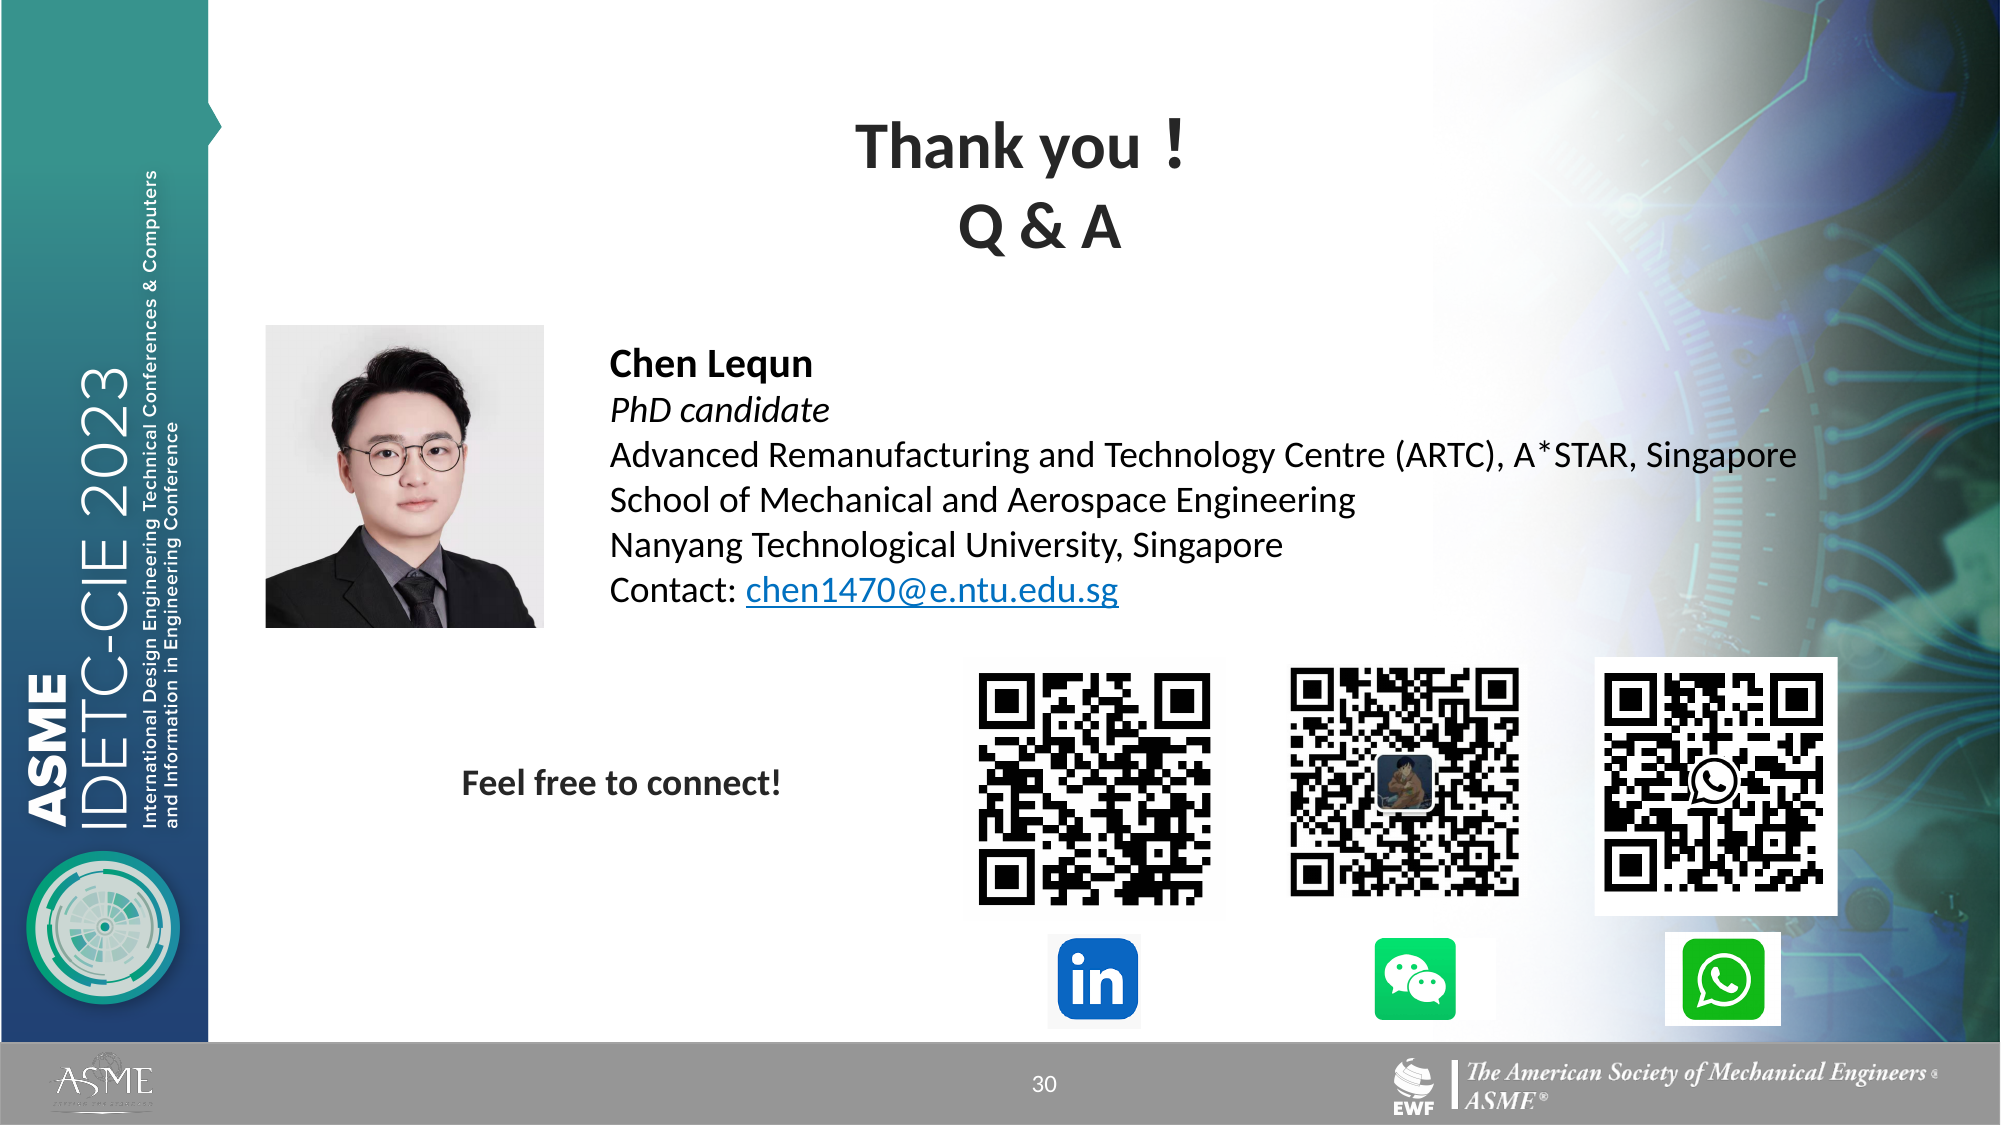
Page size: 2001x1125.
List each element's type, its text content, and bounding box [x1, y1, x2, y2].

picture [0, 0, 222, 1042]
picture [1047, 934, 1141, 1029]
picture [1394, 1058, 1434, 1115]
slide_number 30 [622, 1052, 1073, 1113]
picture [49, 1052, 153, 1114]
picture [265, 325, 544, 628]
text_box Chen Lequn PhD candidate Advanced Remanufacturing and Technology Centre (ARTC), A*STAR, Singapore School of Mechanical and Aerospace Engineering Nanyang Technological University, Singapore Contact: chen1470@e.ntu.edu.sg [595, 327, 1847, 618]
picture [963, 657, 1226, 921]
text_box Thank you！ Q & A [665, 94, 1416, 269]
text_box Feel free to connect! [342, 750, 902, 811]
picture [1286, 0, 2000, 1042]
